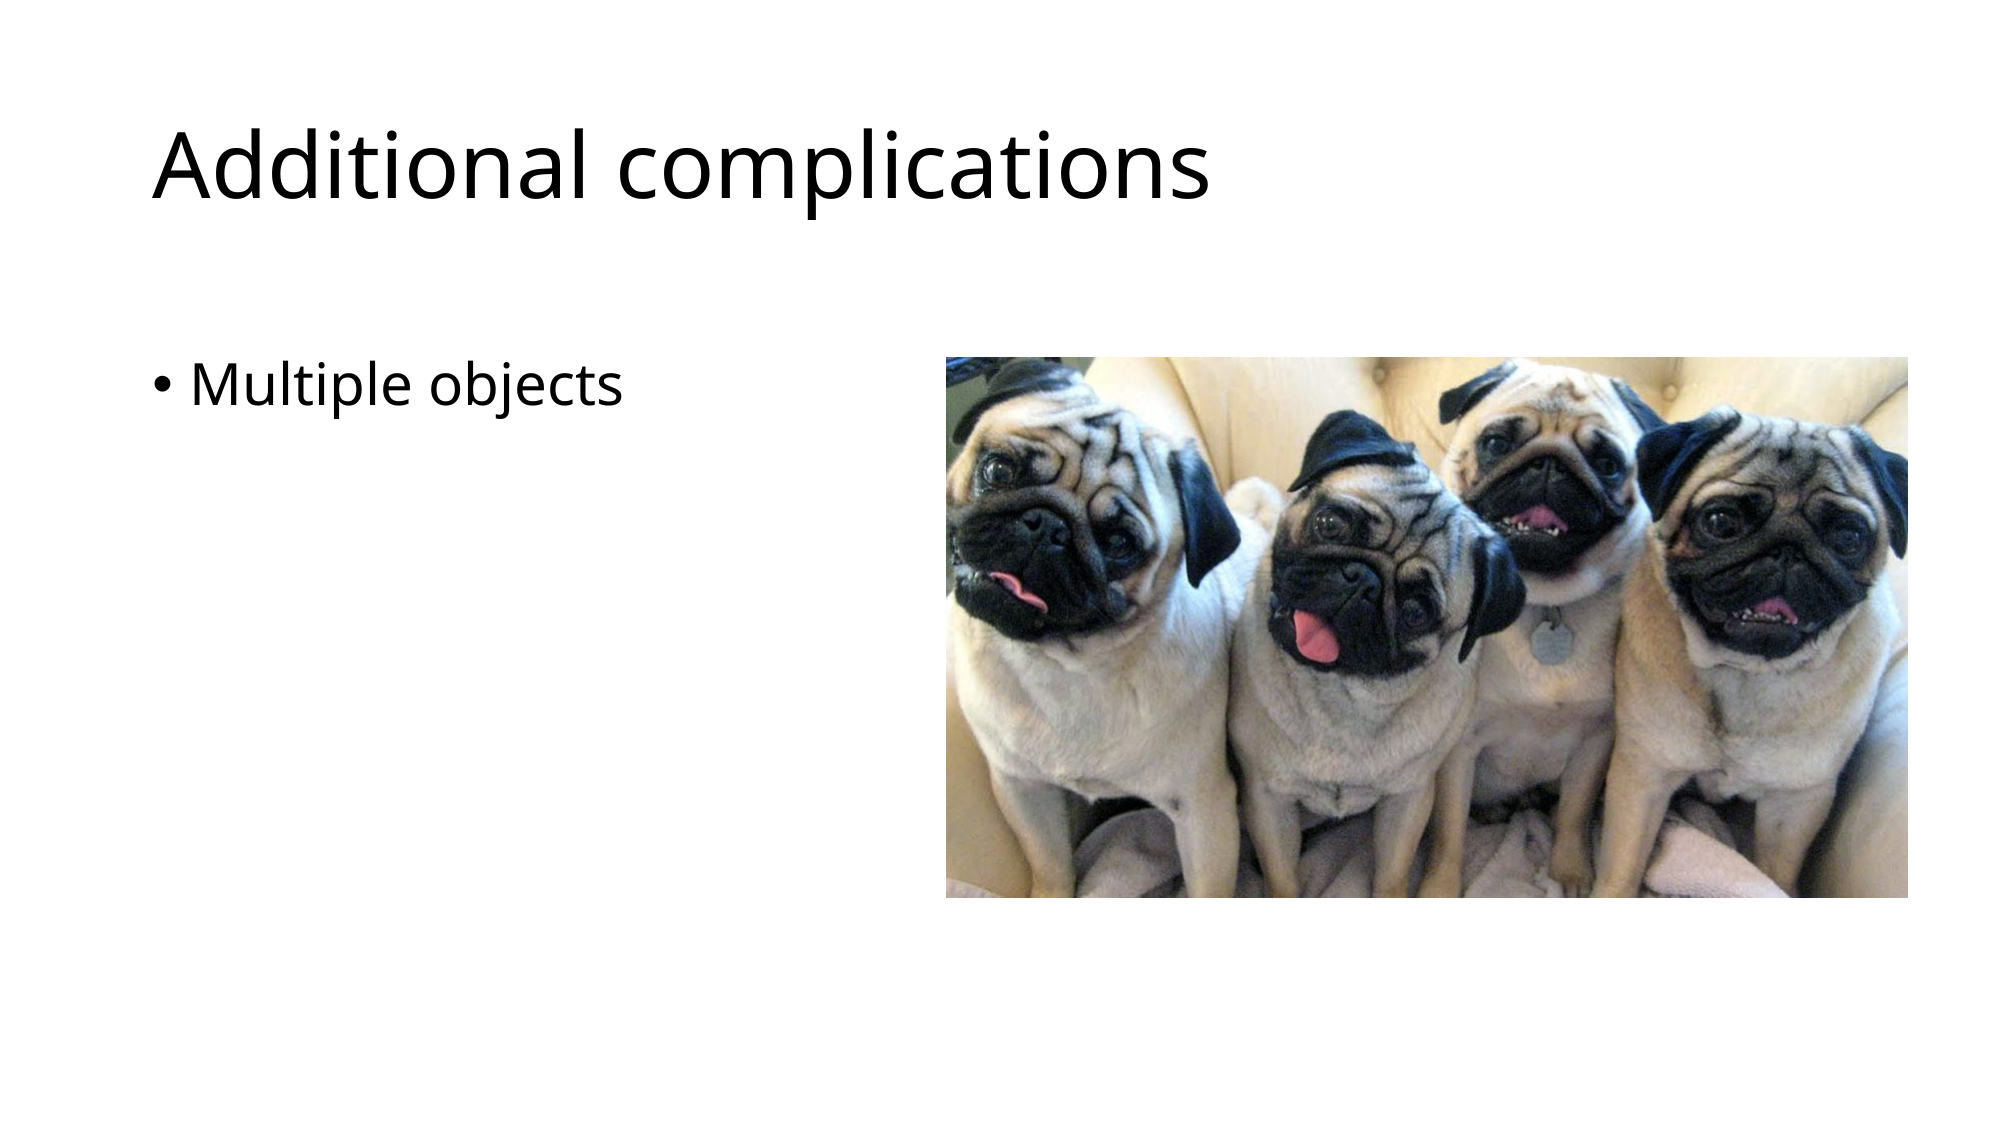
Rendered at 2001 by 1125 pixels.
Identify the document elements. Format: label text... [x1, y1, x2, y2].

list Multiple objects [137, 347, 1863, 1014]
title Additional complications [137, 59, 1863, 278]
picture [946, 357, 1908, 898]
